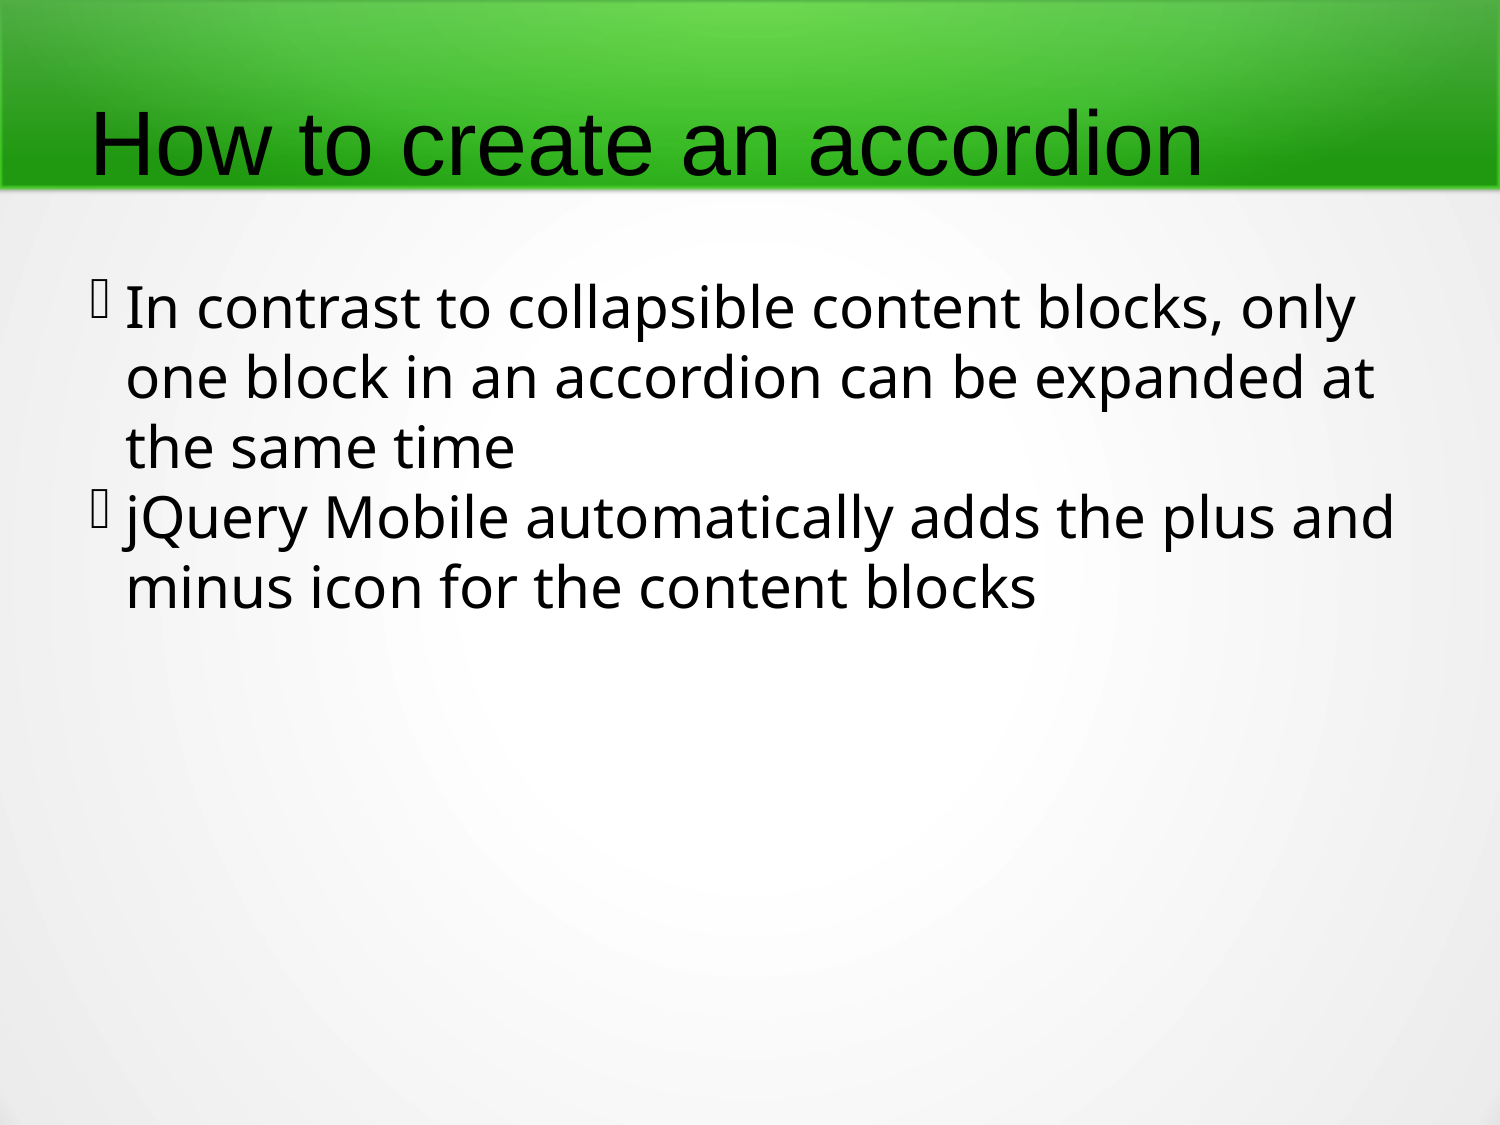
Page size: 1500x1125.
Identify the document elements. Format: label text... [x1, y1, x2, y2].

picture [0, 0, 1500, 1125]
text_box In contrast to collapsible content blocks, only one block in an accordion can be expanded at the same time jQuery Mobile automatically adds the plus and minus icon for the content blocks [75, 262, 1425, 1005]
text_box How to create an accordion [75, 45, 1425, 233]
